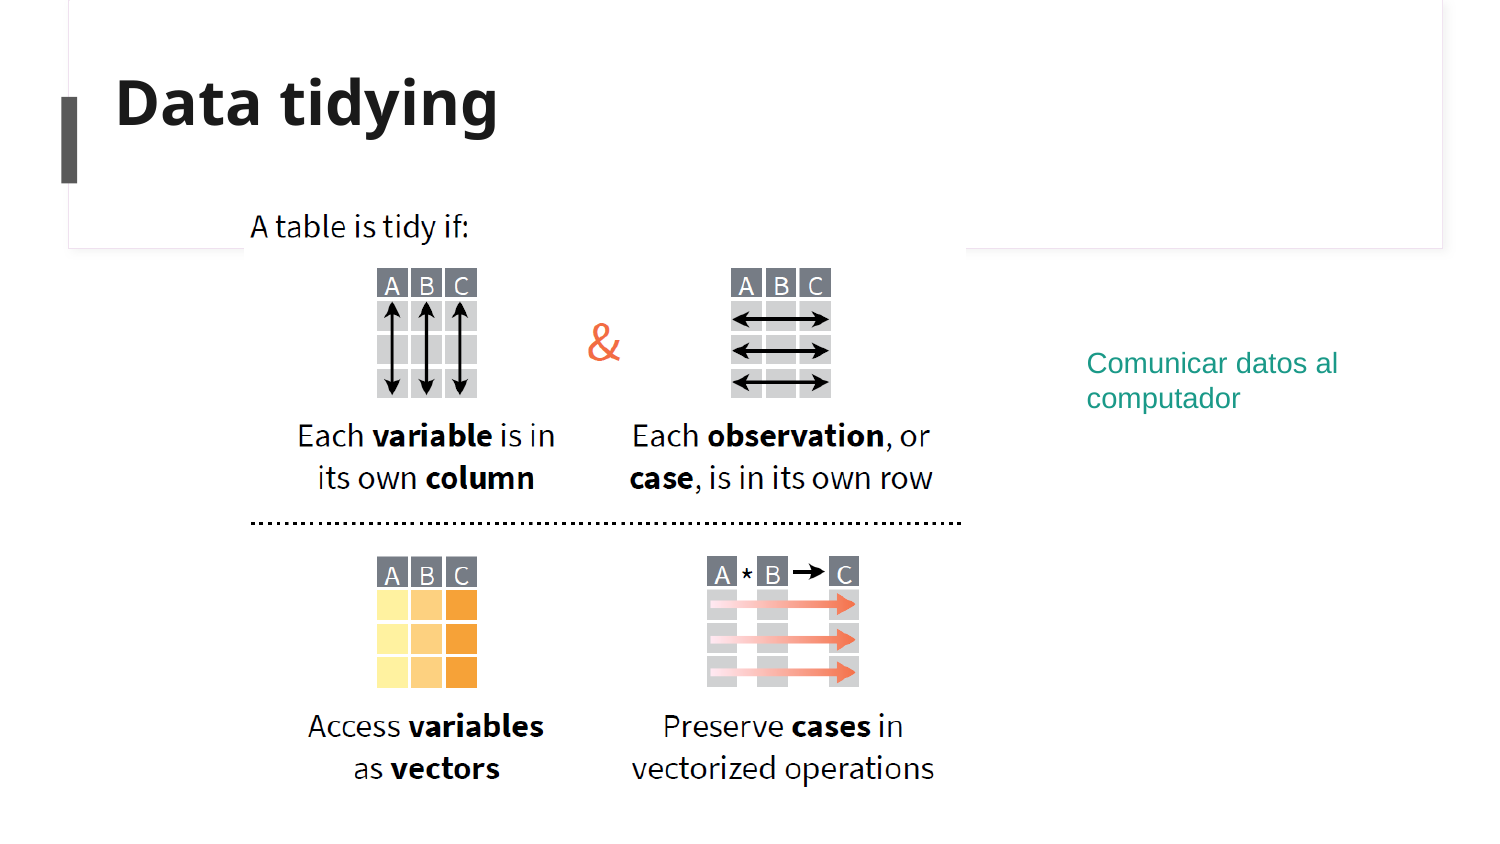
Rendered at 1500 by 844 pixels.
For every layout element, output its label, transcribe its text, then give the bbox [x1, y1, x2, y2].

text_box Comunicar datos al computador [1075, 338, 1456, 420]
title Data tidying [102, 50, 1042, 160]
picture [244, 204, 966, 799]
